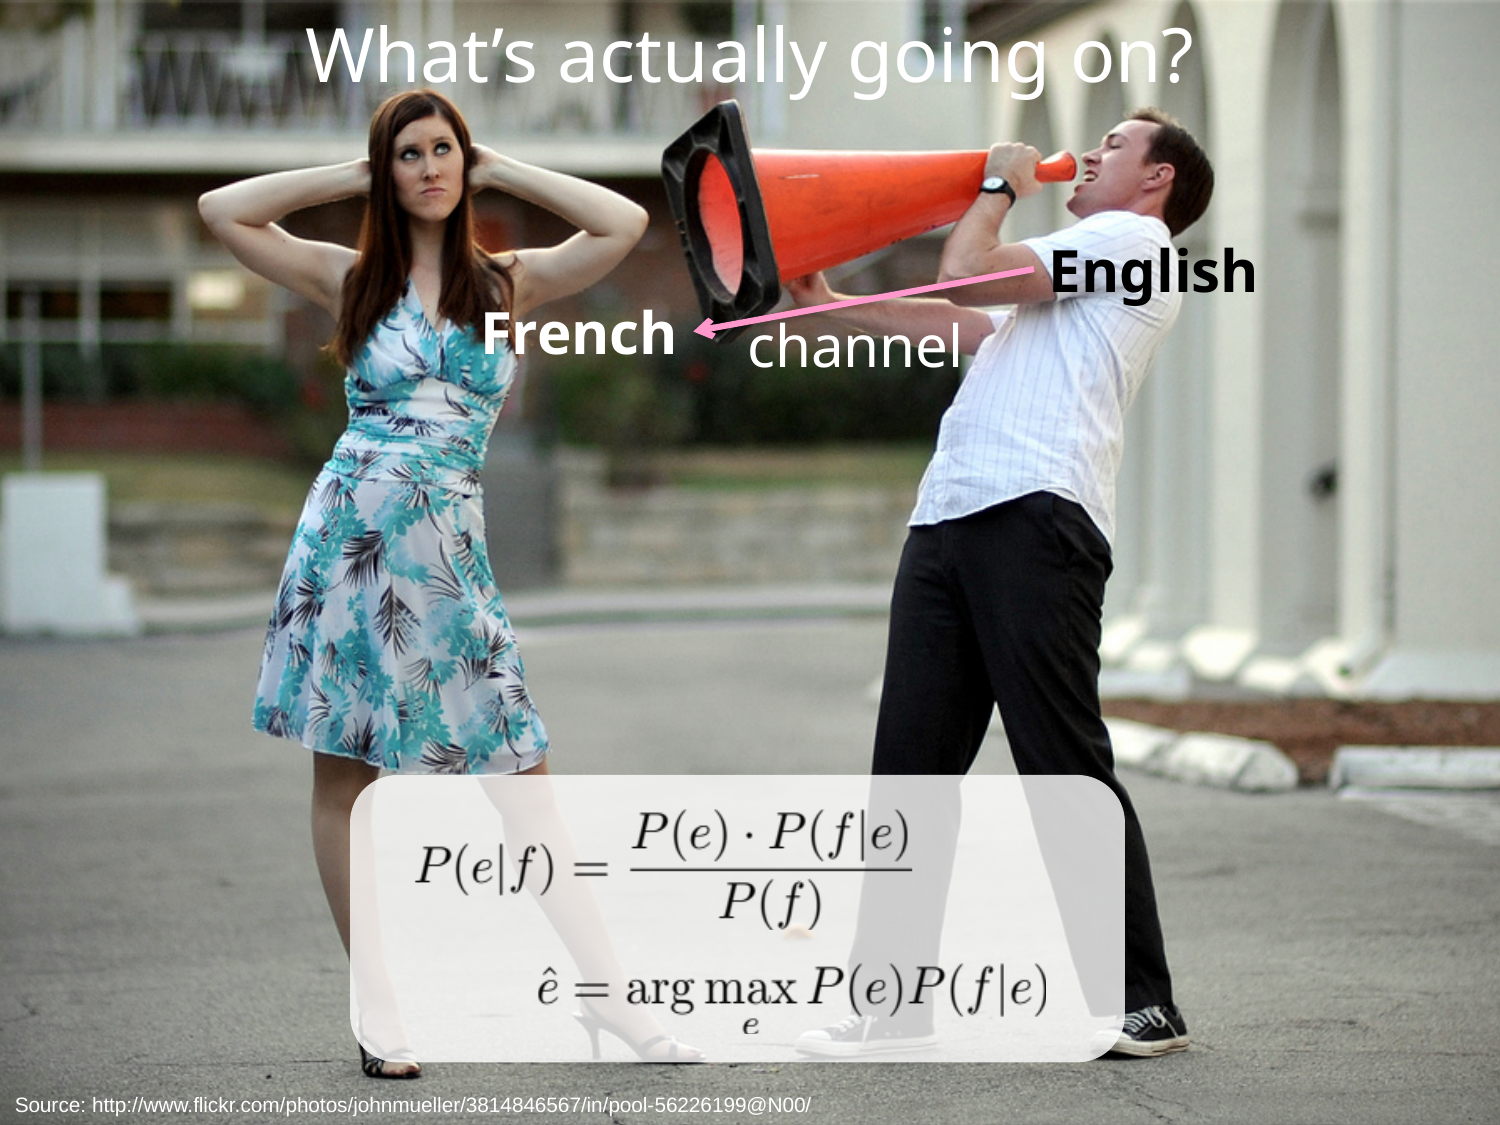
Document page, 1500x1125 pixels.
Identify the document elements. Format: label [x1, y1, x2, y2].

picture [0, 0, 1500, 1125]
text_box [695, 269, 1034, 333]
text_box [349, 774, 1126, 1063]
